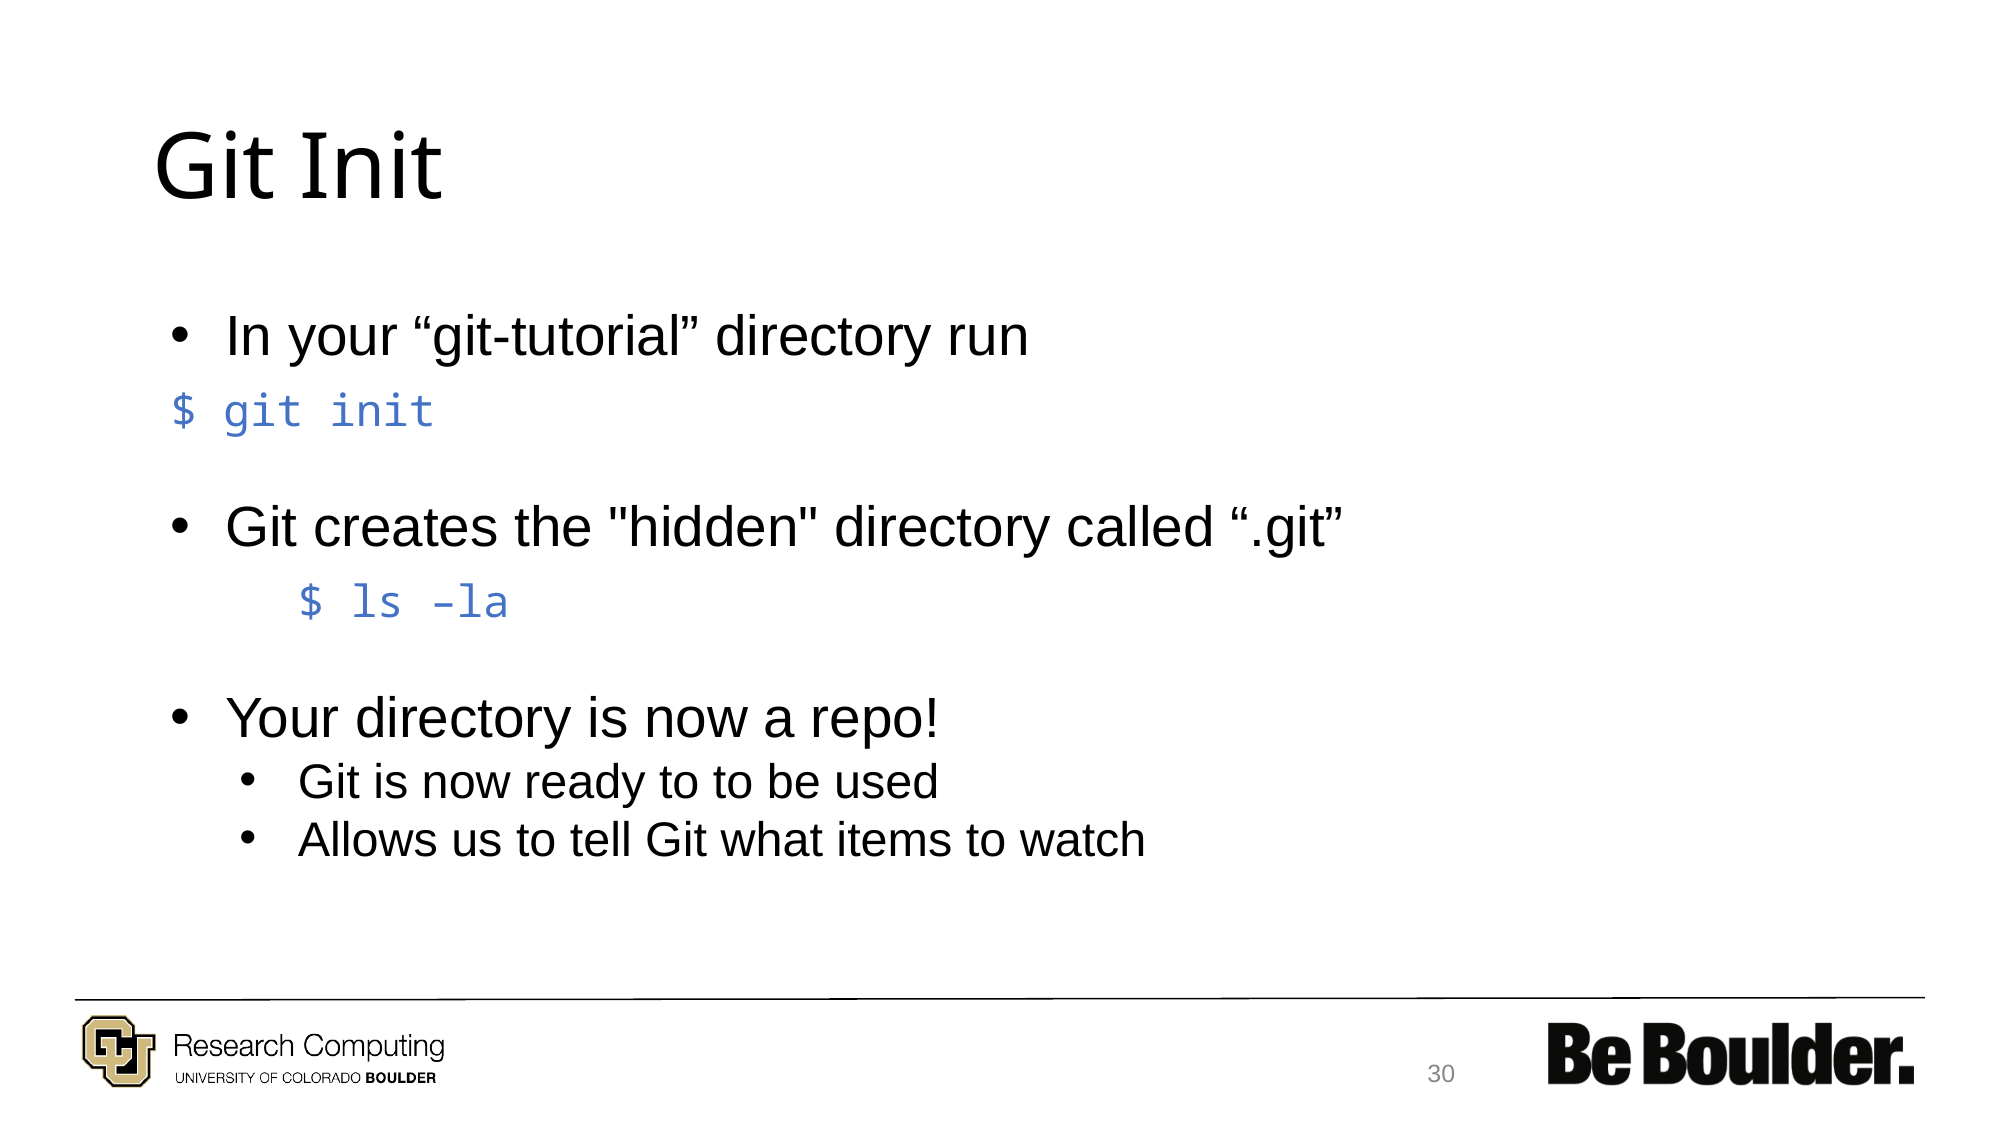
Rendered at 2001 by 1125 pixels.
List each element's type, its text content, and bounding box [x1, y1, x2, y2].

title Git Init [137, 59, 1863, 278]
picture [81, 1015, 444, 1088]
picture [1524, 1015, 1938, 1088]
slide_number 30 [1412, 1042, 1525, 1103]
list In your “git-tutorial” directory run $ git init Git creates the "hidden" directory called “.git” $ ls –la Your directory is now a repo! Git is now ready to to be used Allows us to tell Git what items to watch [137, 299, 1863, 880]
